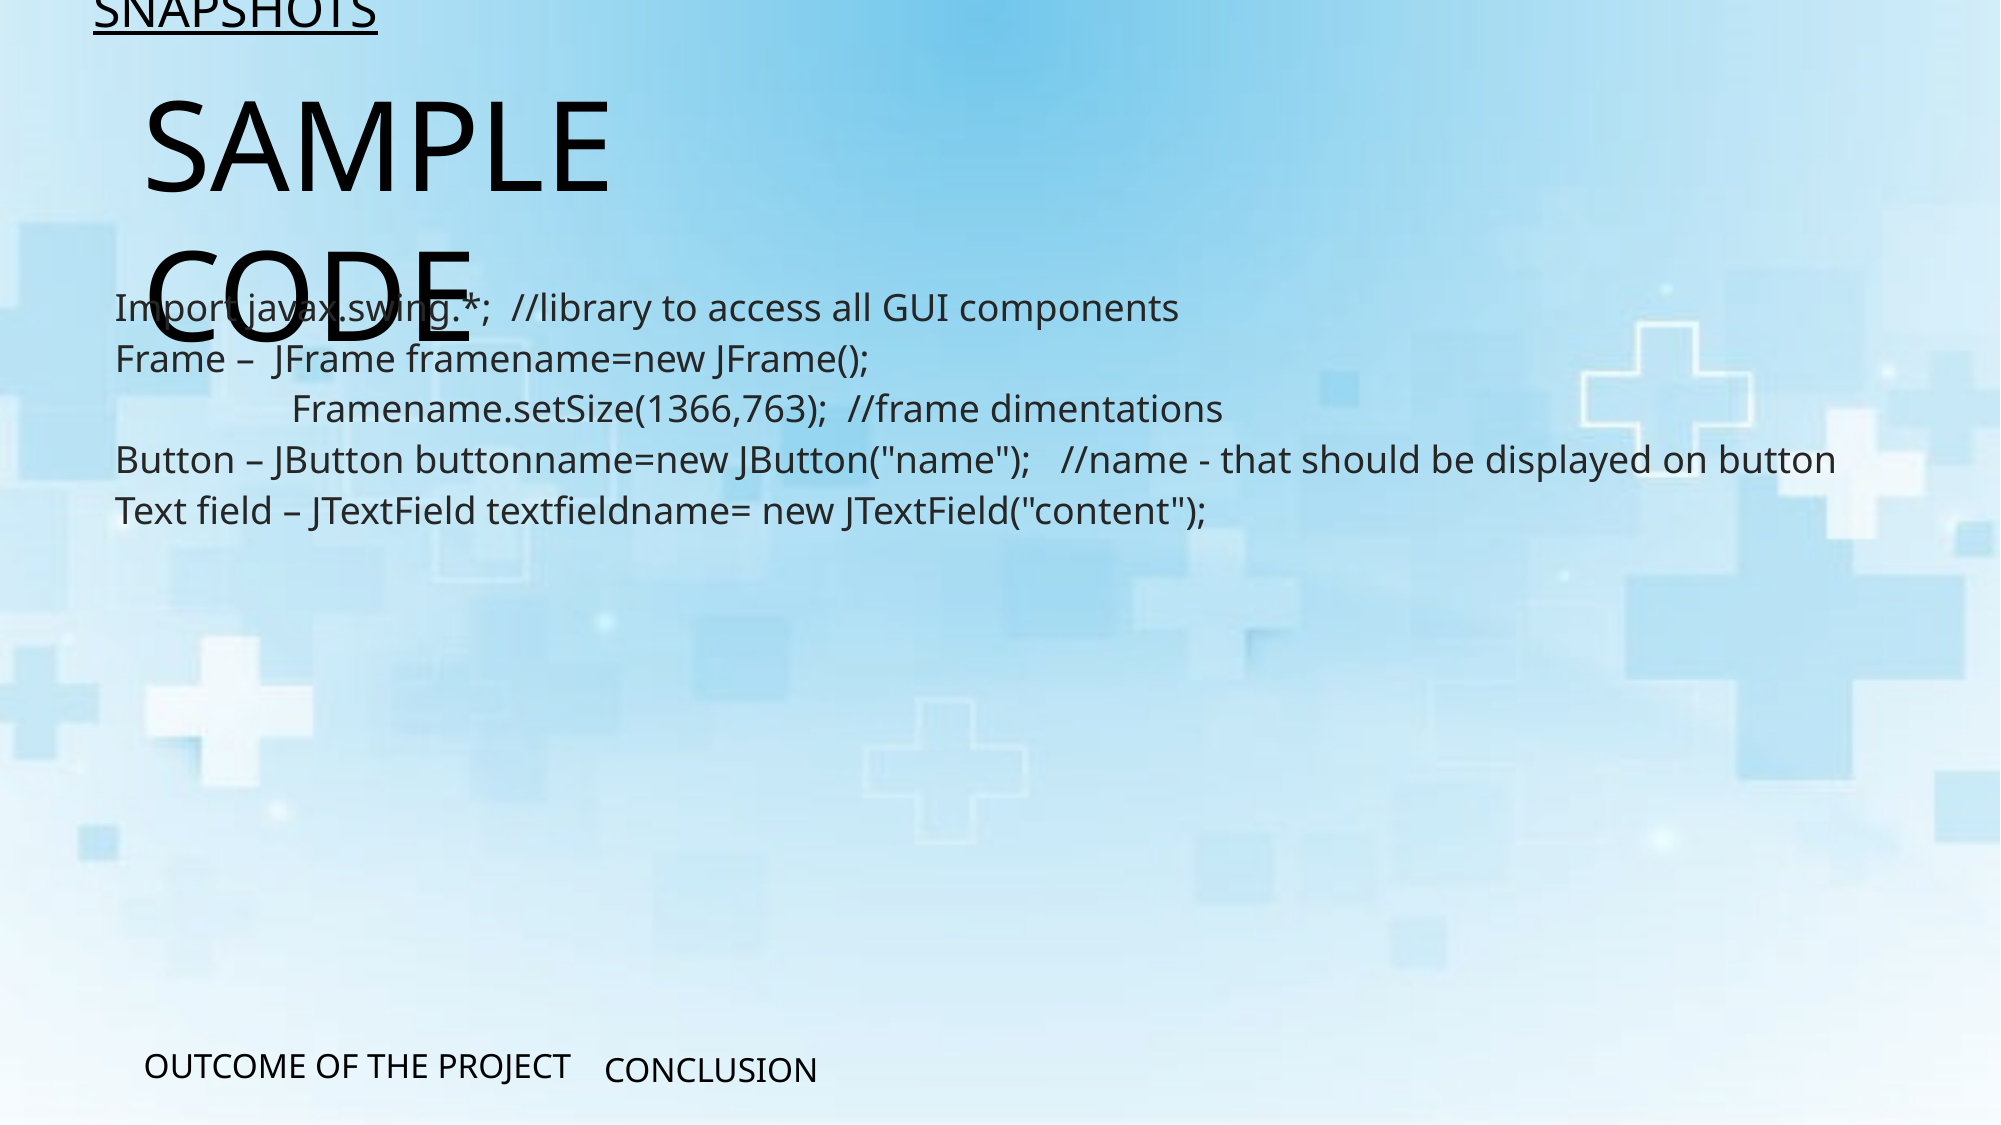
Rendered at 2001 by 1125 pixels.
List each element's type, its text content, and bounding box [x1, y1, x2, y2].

text_box CONCLUSION [589, 1041, 843, 1097]
text_box SAMPLE CODE [127, 58, 993, 283]
text_box MODULES AND SNAPSHOTS [78, 0, 721, 45]
text_box OUTCOME OF THE PROJECT [128, 1038, 590, 1093]
text_box Import javax.swing.*; //library to access all GUI components Frame – JFrame framename=new JFrame(); Framename.setSize(1366,763); //frame dimentations Button – JButton buttonname=new JButton("name"); //name - that should be displayed on button Text field – JTextField textfieldname= new JTextField("content"); [100, 283, 1900, 540]
text_box MODULES AND SNAPSHOTS [0, 0, 2000, 1125]
